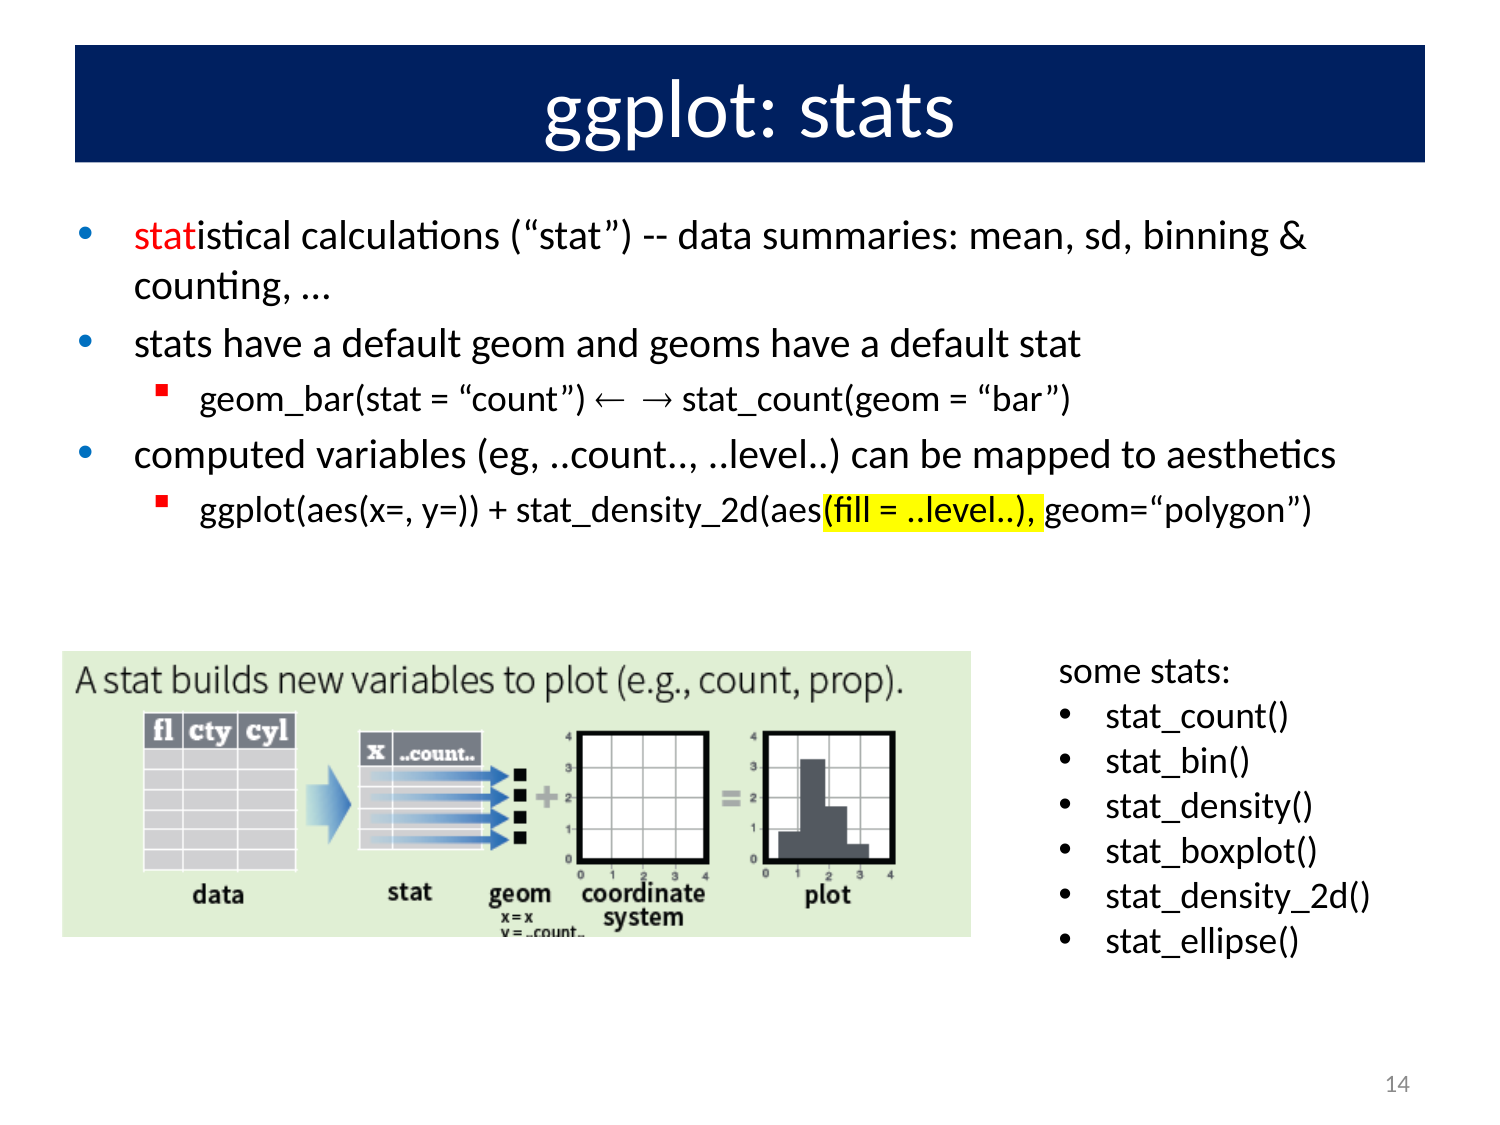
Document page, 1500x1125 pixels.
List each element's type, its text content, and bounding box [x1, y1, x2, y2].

slide_number 14 [1074, 1062, 1425, 1103]
title ggplot: stats [75, 45, 1425, 163]
text_box some stats: stat_count() stat_bin() stat_density() stat_boxplot() stat_density_2d() stat_ellipse() [1043, 639, 1457, 1014]
picture [62, 651, 971, 937]
list statistical calculations (“stat”) -- data summaries: mean, sd, binning & counting, … stats have a default geom and geoms have a default stat geom_bar(stat = “count”)   stat_count(geom = “bar”) computed variables (eg, ..count.., ..level..) can be mapped to aesthetics ggplot(aes(x=, y=)) + stat_density_2d(aes(fill = ..level..), geom=“polygon”) [62, 200, 1413, 963]
